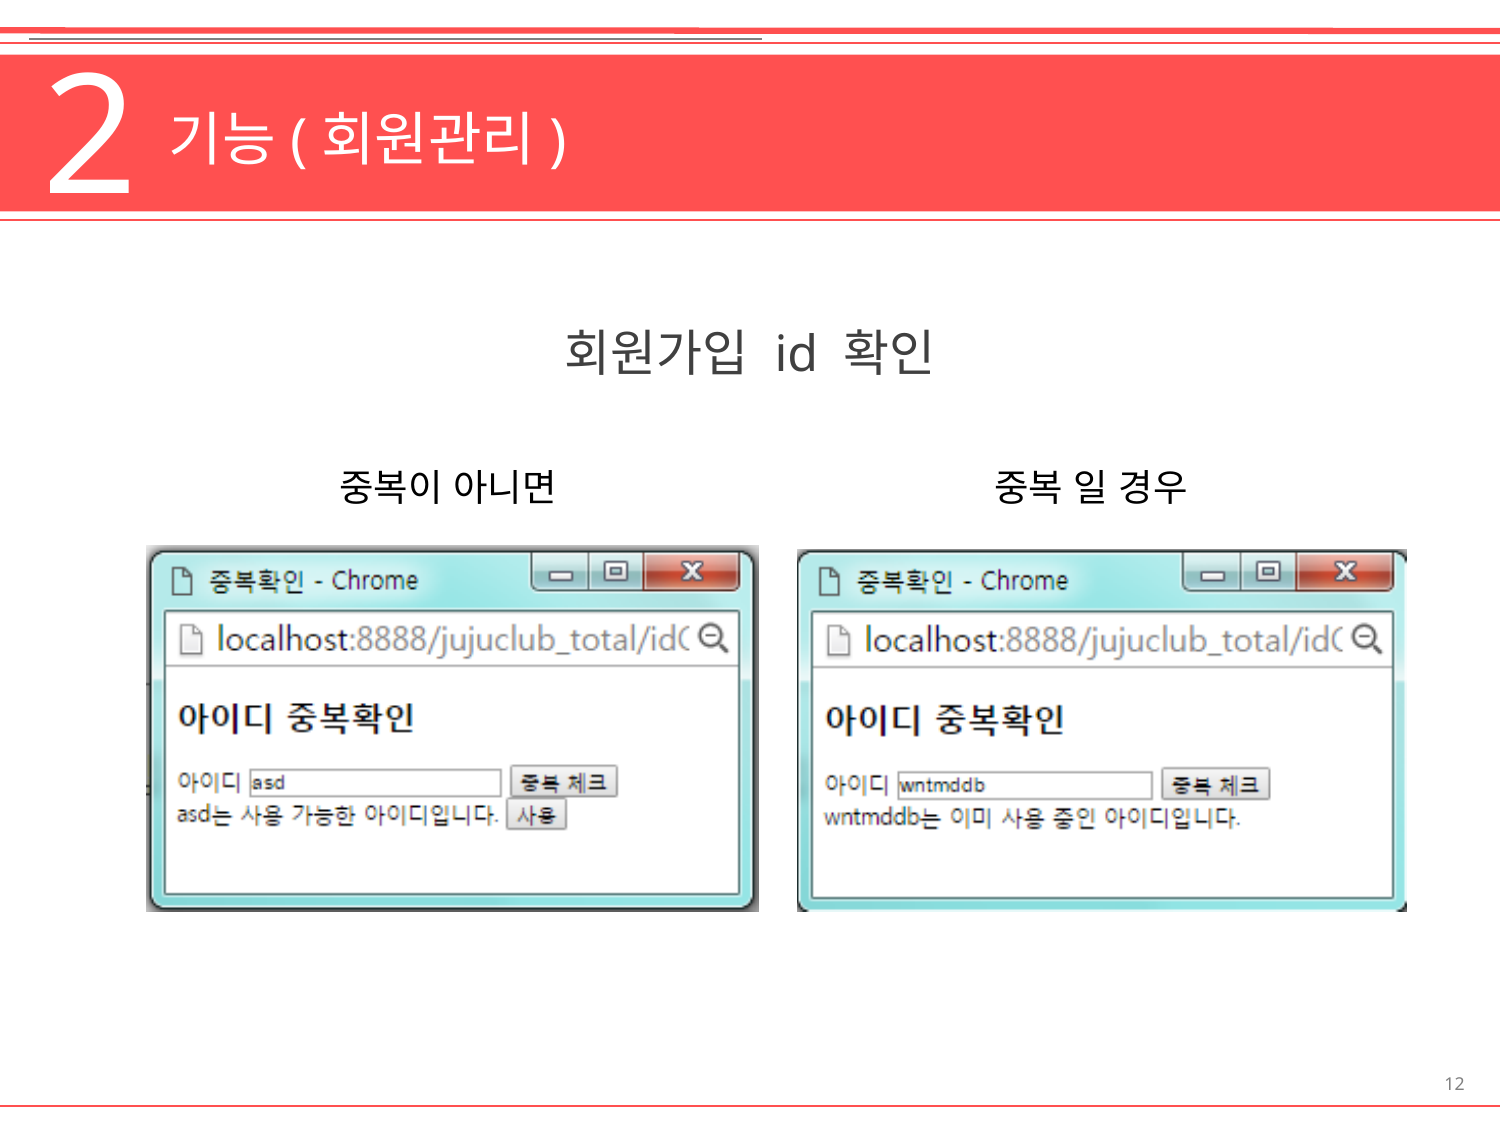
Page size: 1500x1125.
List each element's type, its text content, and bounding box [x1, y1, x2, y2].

text_box 중복 일 경우 [979, 456, 1225, 517]
picture [145, 545, 759, 912]
picture [796, 549, 1407, 912]
text_box 중복이 아니면 [324, 456, 597, 517]
text_box 회원가입 id 확인 [519, 314, 981, 390]
text_box 기능(회원관리) [123, 94, 798, 180]
text_box 2 [27, 19, 169, 234]
